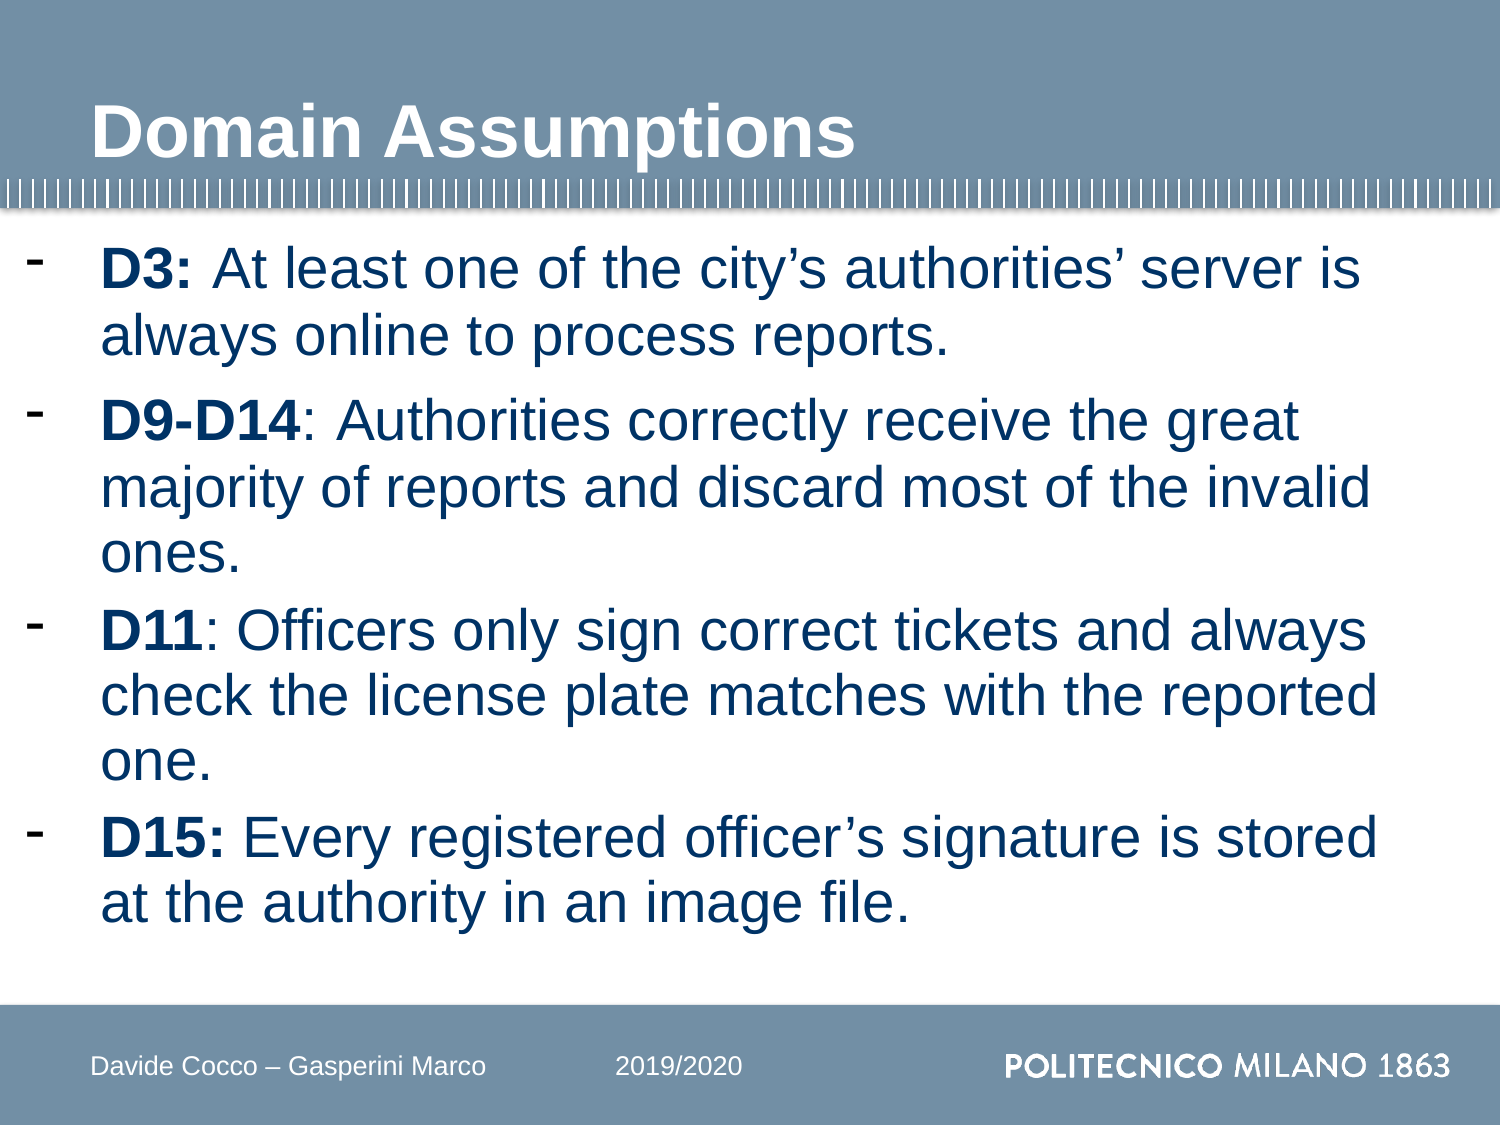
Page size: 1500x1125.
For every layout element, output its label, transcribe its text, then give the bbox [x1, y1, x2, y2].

list D3: At least one of the city’s authorities’ server is always online to process reports. D9-D14: Authorities correctly receive the great majority of reports and discard most of the invalid ones. D11: Officers only sign correct tickets and always check the license plate matches with the reported one. D15: Every registered officer’s signature is stored at the authority in an image file. [10, 212, 1425, 1000]
picture [999, 1041, 1456, 1089]
text_box Davide Cocco – Gasperini Marco 2019/2020 [0, 1014, 892, 1110]
title Domain Assumptions [75, 0, 1425, 188]
